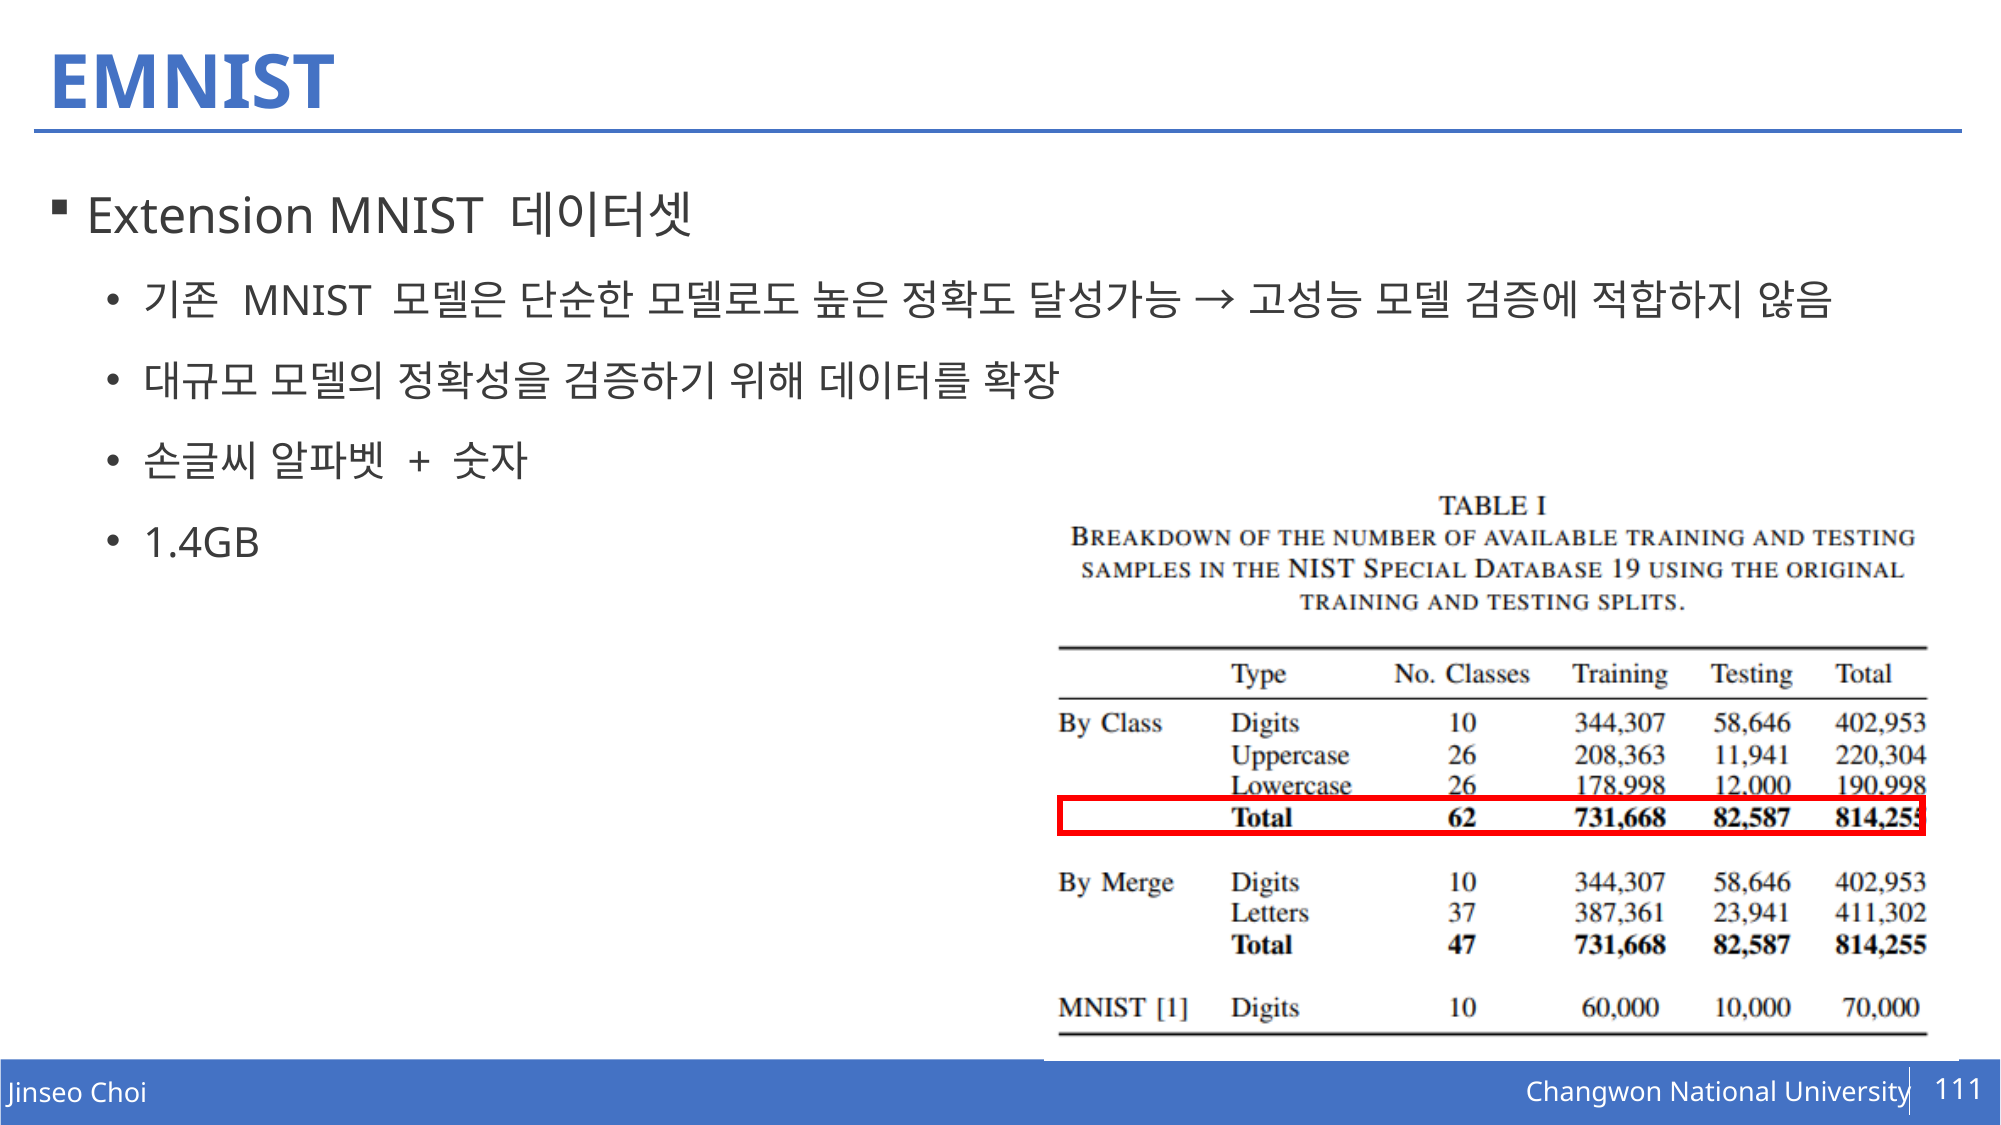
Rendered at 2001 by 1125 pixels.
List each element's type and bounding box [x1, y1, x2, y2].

title [33, 27, 1963, 143]
picture [1044, 488, 1959, 1061]
list [33, 152, 1963, 997]
slide_number [1922, 1060, 1996, 1121]
